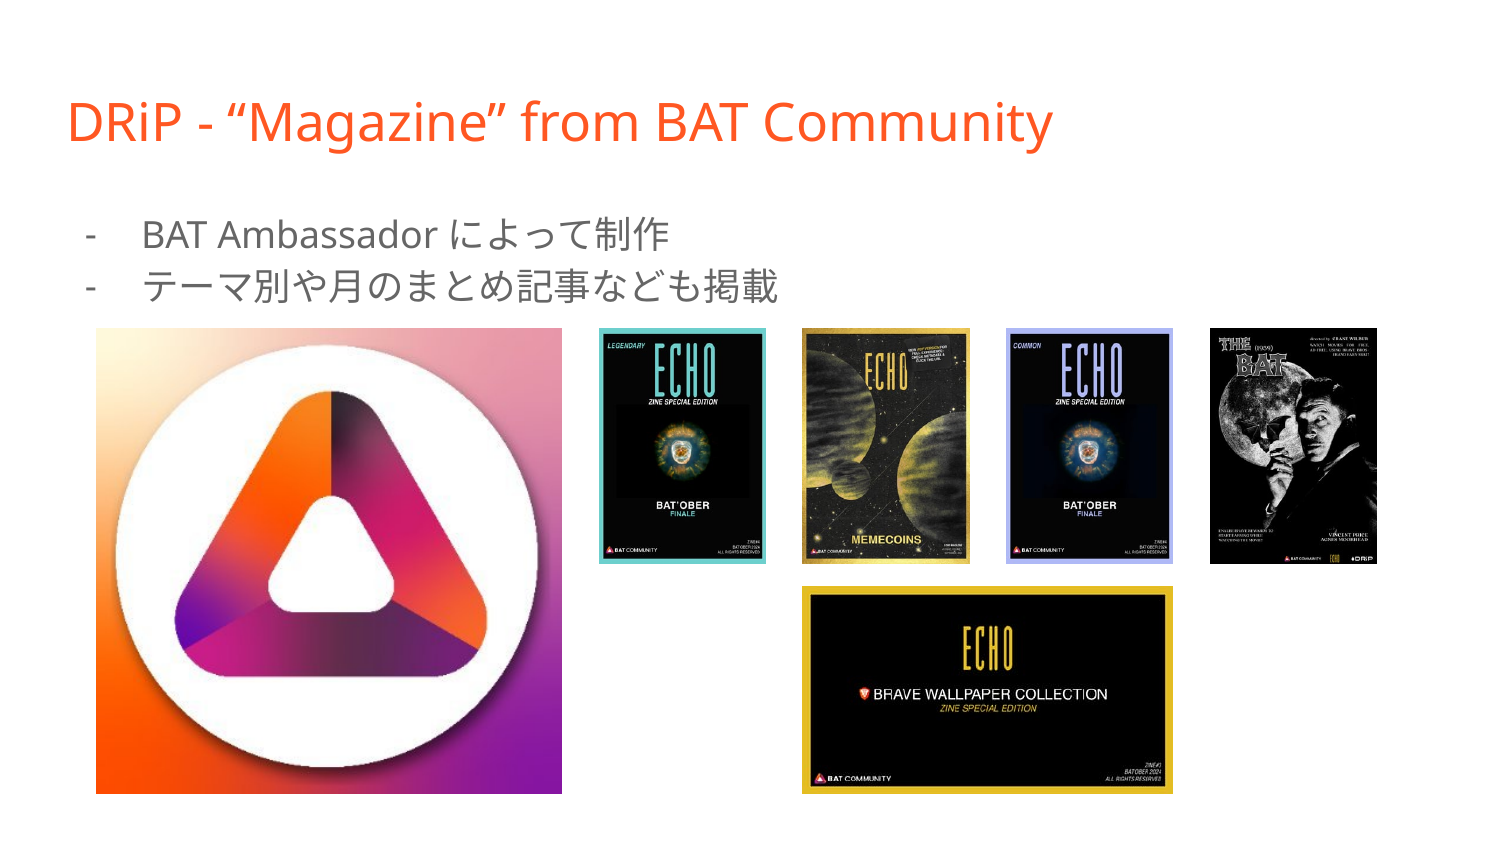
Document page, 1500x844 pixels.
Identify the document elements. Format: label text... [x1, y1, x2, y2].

picture [1210, 328, 1378, 565]
title DRiP - “Magazine” from BAT Community [51, 72, 1449, 167]
picture [802, 586, 1174, 794]
list BAT Ambassadorによって制作 テーマ別や月のまとめ記事なども掲載 [51, 189, 1449, 329]
picture [802, 328, 970, 565]
picture [1006, 328, 1174, 565]
picture [95, 328, 562, 794]
picture [598, 328, 766, 565]
